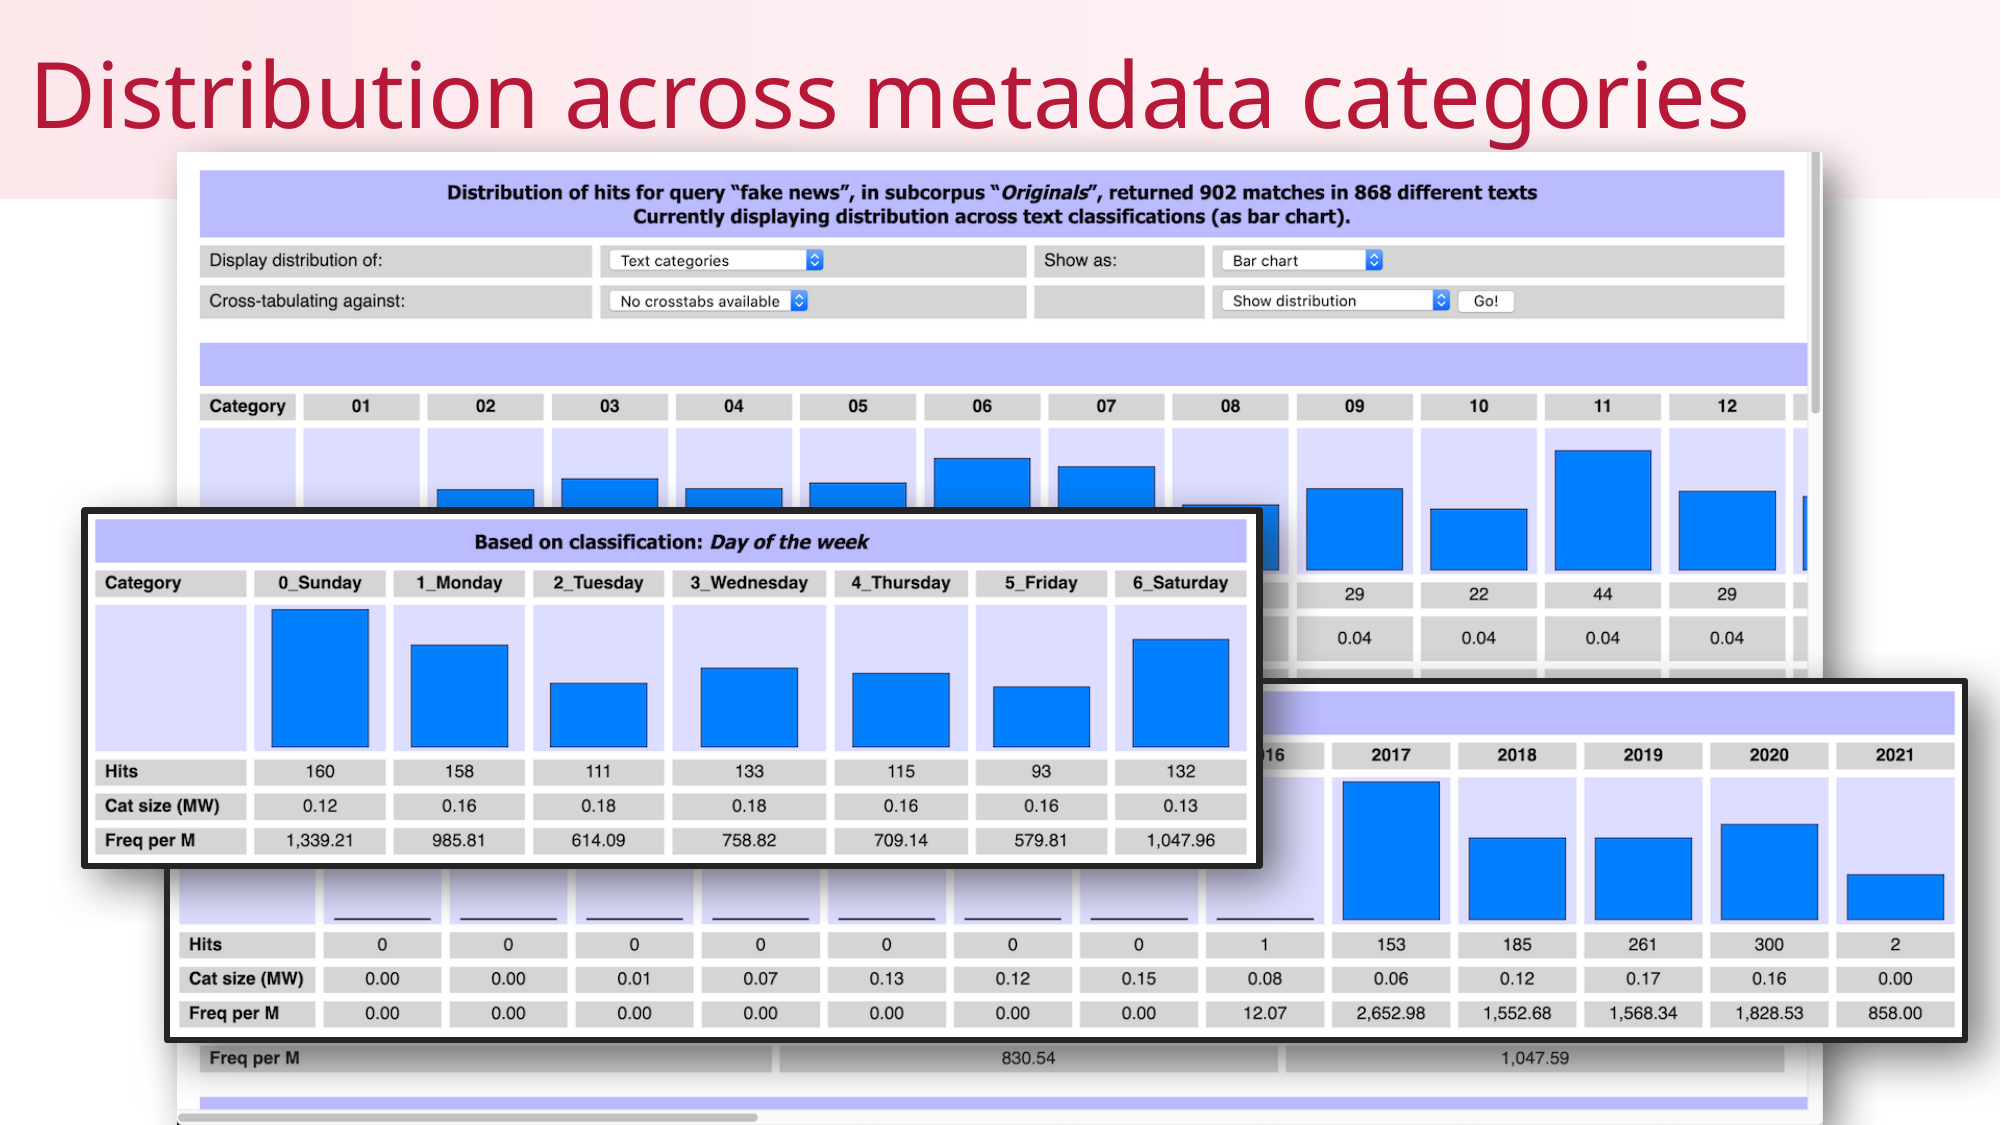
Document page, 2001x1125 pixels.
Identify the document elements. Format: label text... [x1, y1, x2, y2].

picture [87, 152, 1962, 1125]
title Distribution across metadata categories [0, 0, 1863, 199]
